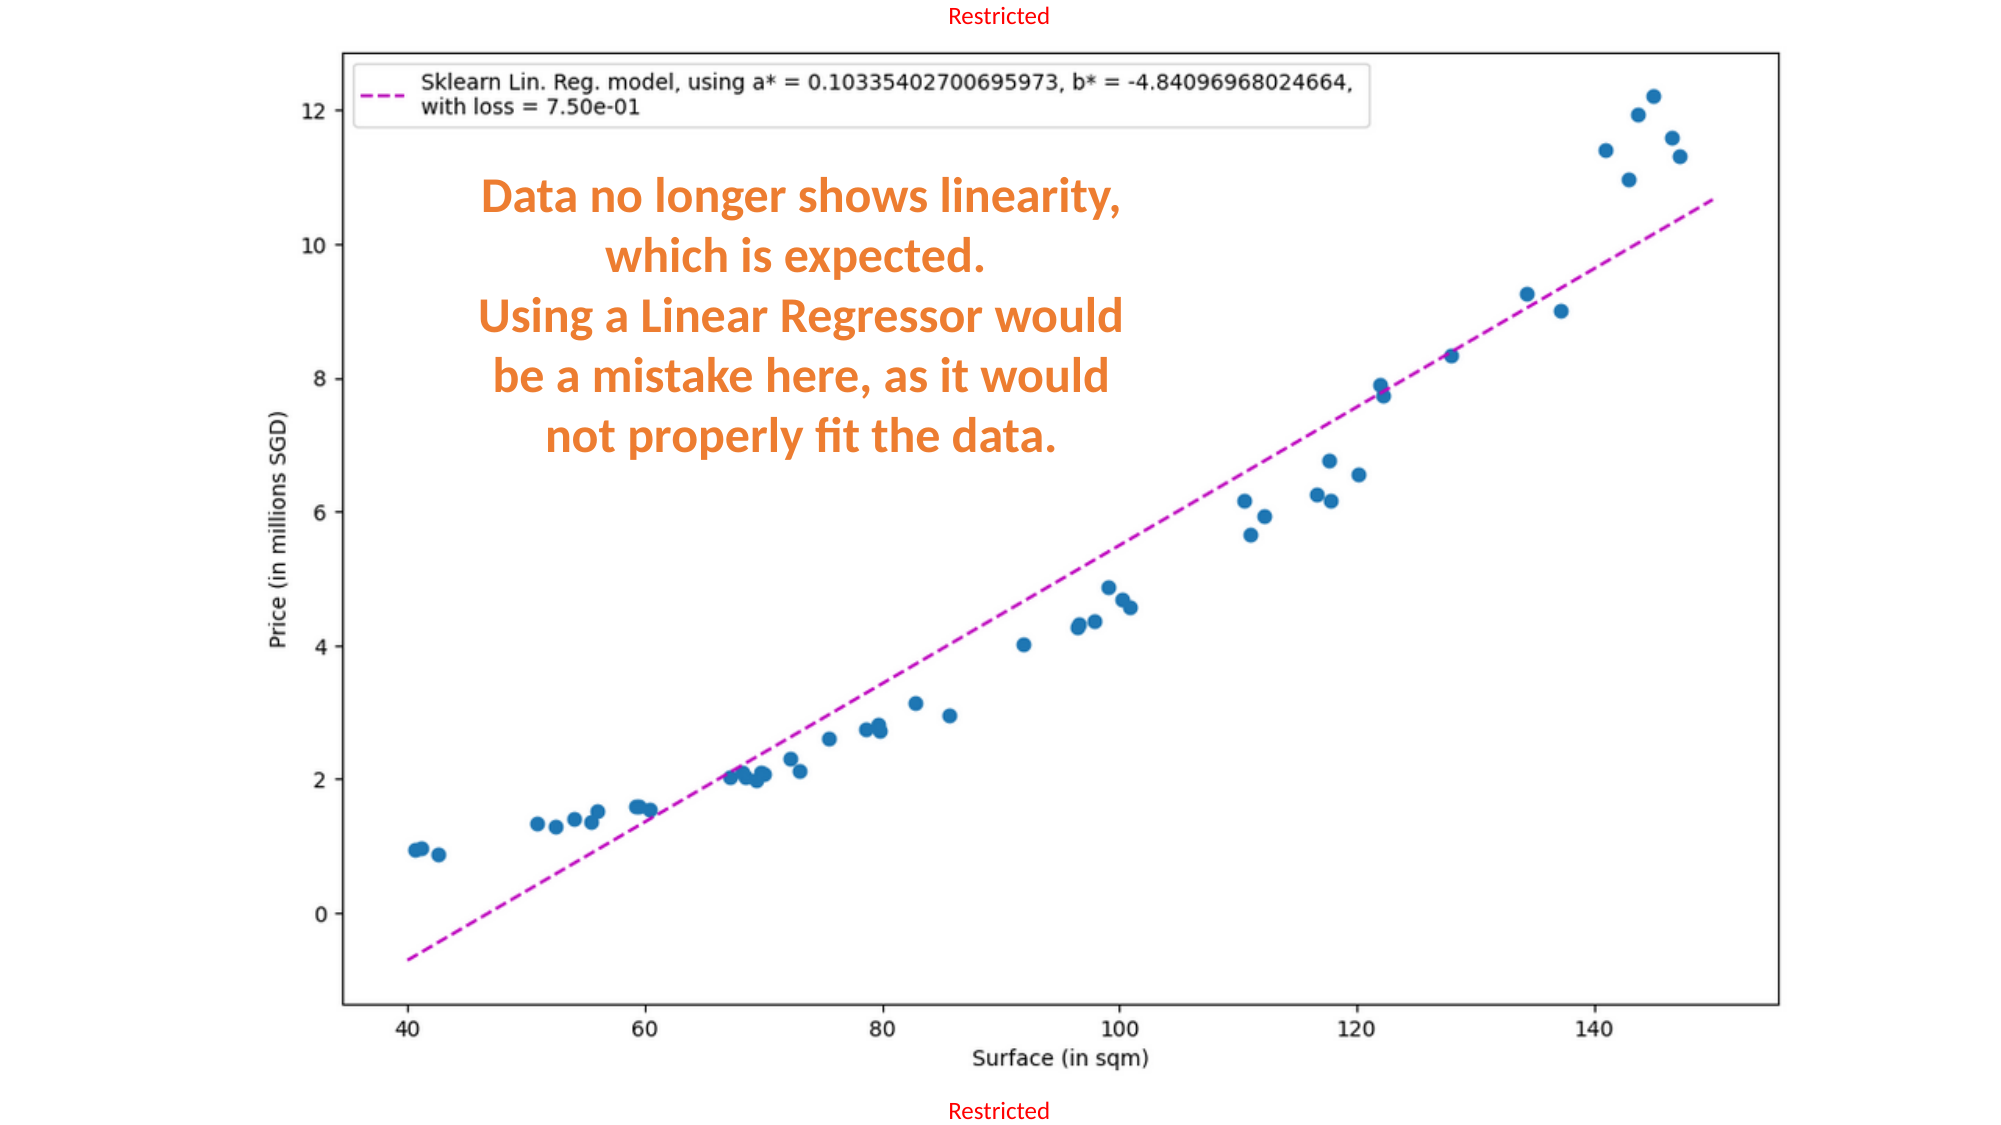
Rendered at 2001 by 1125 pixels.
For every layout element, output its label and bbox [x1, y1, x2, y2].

picture [202, 42, 1797, 1083]
